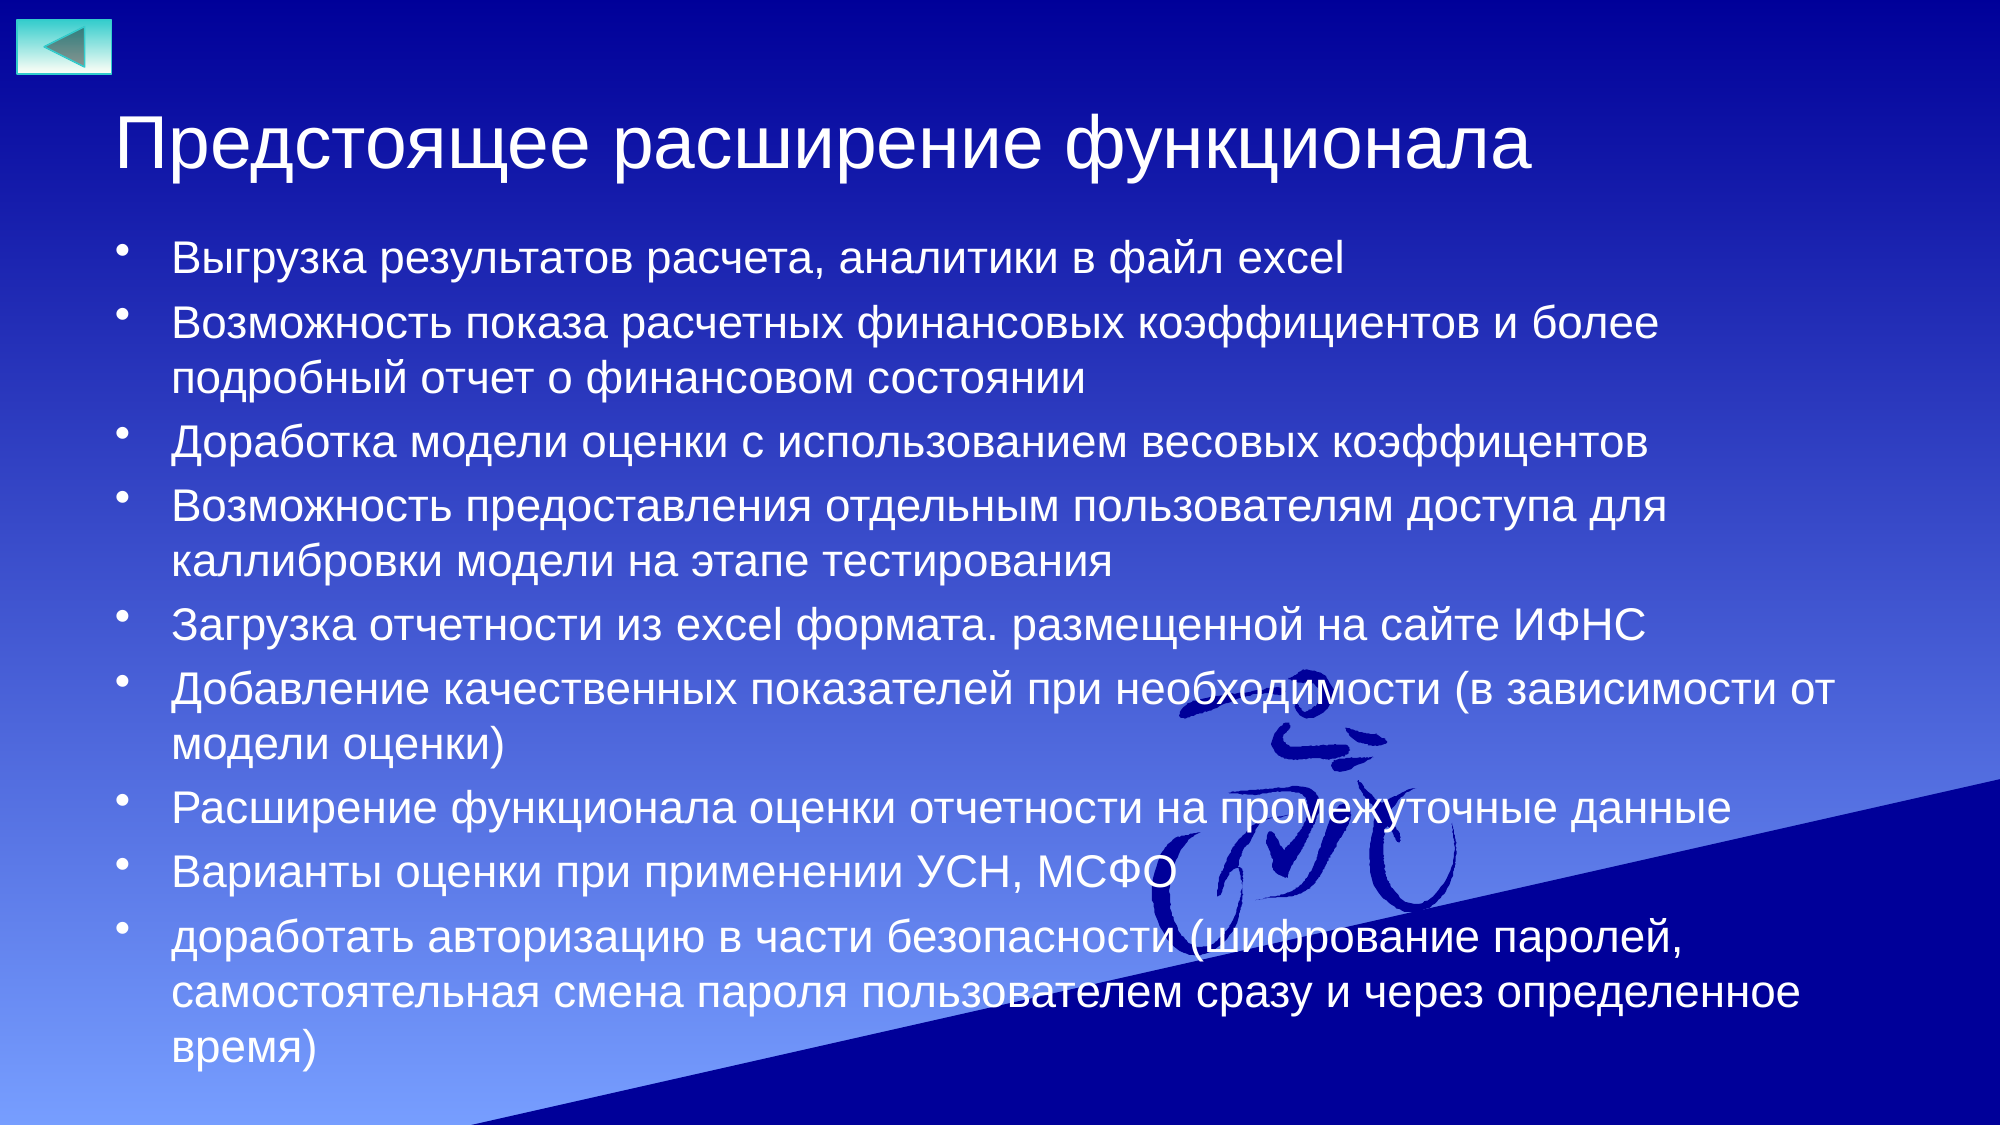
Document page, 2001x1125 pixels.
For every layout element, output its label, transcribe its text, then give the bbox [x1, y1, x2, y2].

title Предстоящее расширение функционала [99, 44, 1901, 220]
text_box [17, 19, 112, 74]
list Выгрузка результатов расчета, аналитики в файл excel Возможность показа расчетных финансовых коэффициентов и более подробный отчет о финансовом состоянии Доработка модели оценки с использованием весовых коэффицентов Возможность предоставления отдельным пользователям доступа для каллибровки модели на этапе тестирования Загрузка отчетности из excel формата. размещенной на сайте ИФНС Добавление качественных показателей при необходимости (в зависимости от модели оценки) Расширение функционала оценки отчетности на промежуточные данные Варианты оценки при применении УСН, МСФО доработать авторизацию в части безопасности (шифрование паролей, самостоятельная смена пароля пользователем сразу и через определенное время) [99, 220, 1901, 1091]
